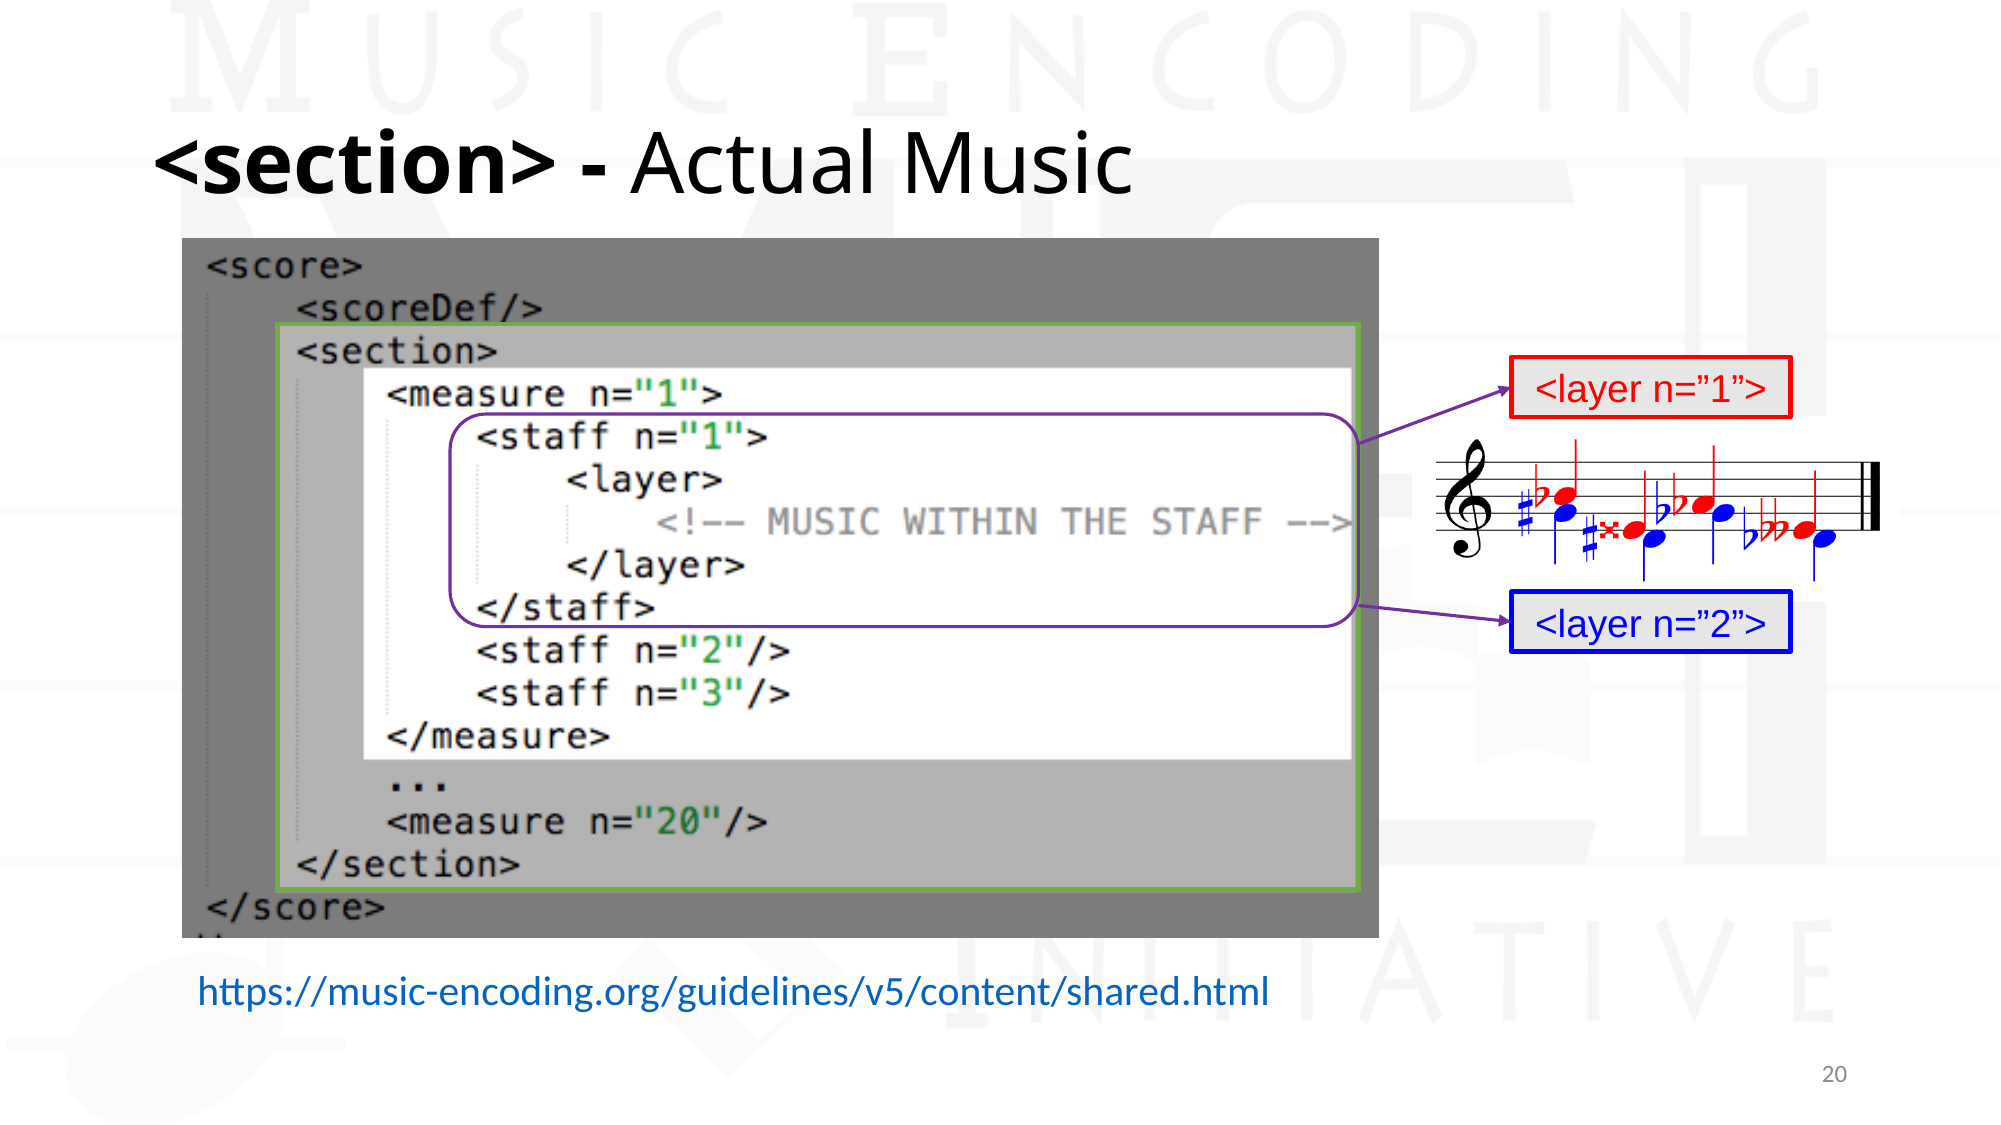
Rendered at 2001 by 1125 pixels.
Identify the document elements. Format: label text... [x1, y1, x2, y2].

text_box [1358, 605, 1512, 622]
title <section> - Actual Music [137, 112, 1863, 221]
picture [182, 238, 1379, 938]
slide_number 20 [1412, 1042, 1863, 1103]
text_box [1358, 387, 1512, 444]
text_box <layer n=”2”> [1511, 602, 1791, 652]
text_box https://music-encoding.org/guidelines/v5/content/shared.html [182, 956, 1808, 1022]
picture [1412, 416, 1899, 602]
text_box <layer n=”1”> [1511, 357, 1791, 417]
